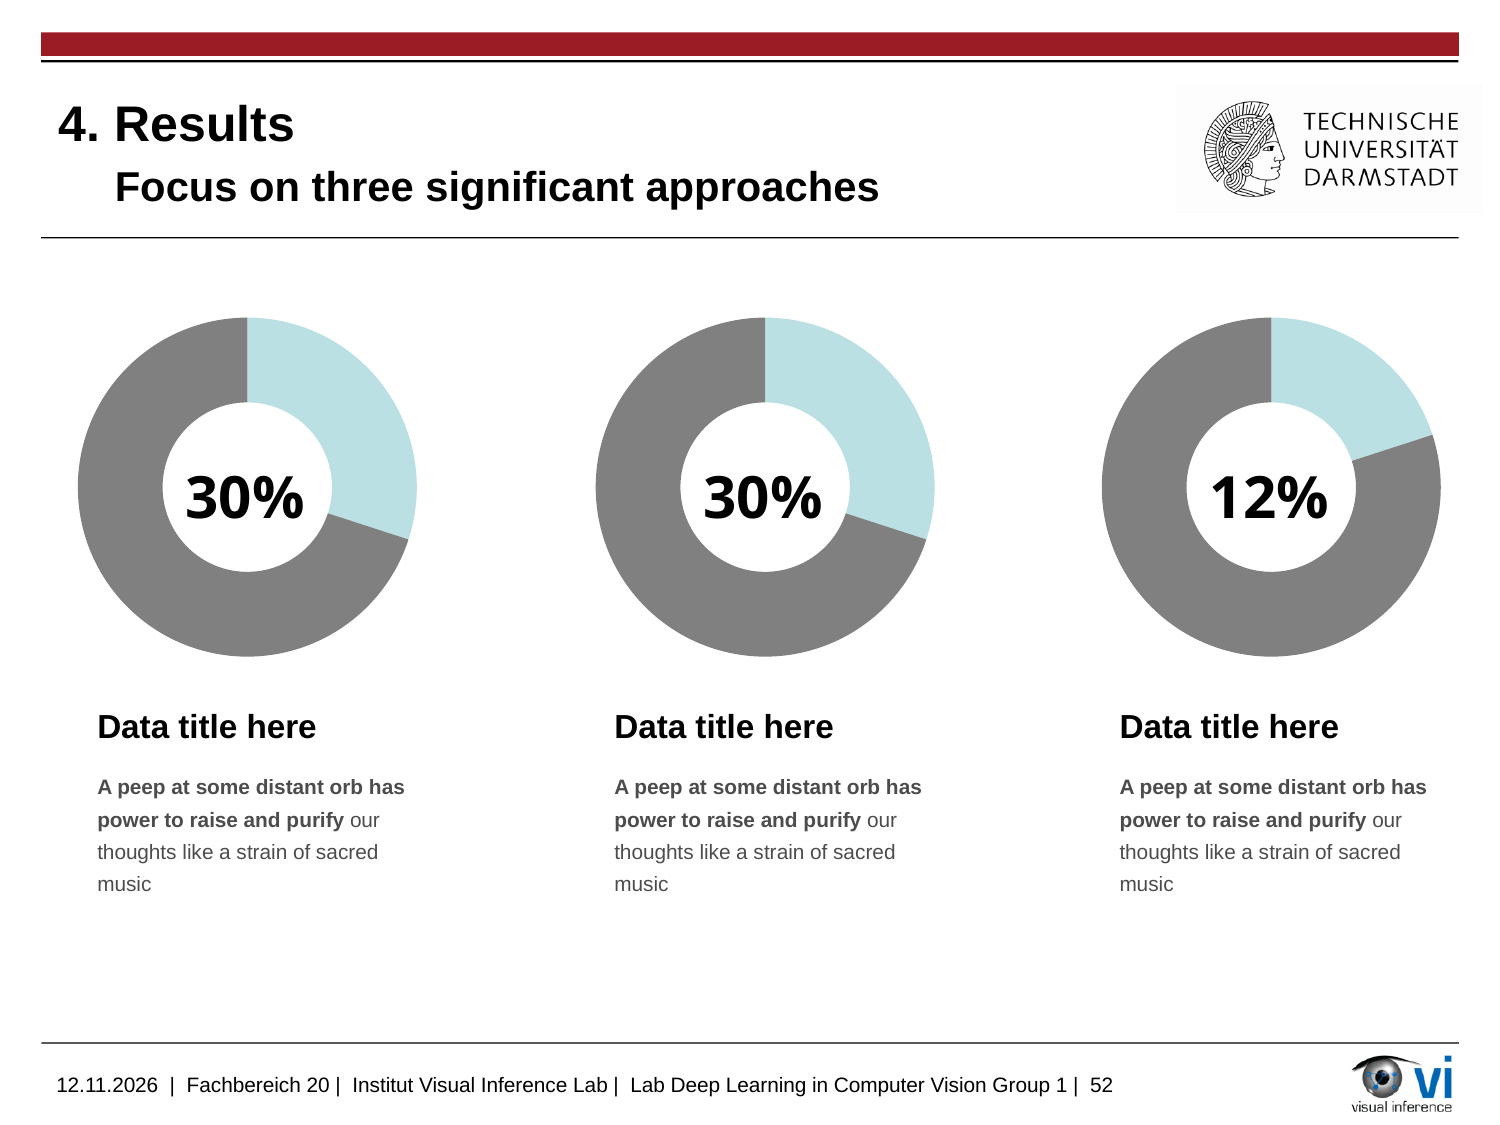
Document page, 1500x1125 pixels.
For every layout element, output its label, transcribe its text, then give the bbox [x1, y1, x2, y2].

text_box Data title here A peep at some distant orb has power to raise and purify our thoughts like a strain of sacred music [614, 687, 970, 902]
text_box Data title here A peep at some distant orb has power to raise and purify our thoughts like a strain of sacred music [1119, 687, 1476, 902]
picture [1175, 84, 1483, 214]
text_box Data title here A peep at some distant orb has power to raise and purify our thoughts like a strain of sacred music [97, 687, 453, 902]
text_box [541, 310, 989, 664]
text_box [1047, 310, 1495, 664]
picture [1351, 1055, 1500, 1112]
title 4. Results Focus on three significant approaches [58, 81, 1149, 220]
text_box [23, 310, 471, 664]
